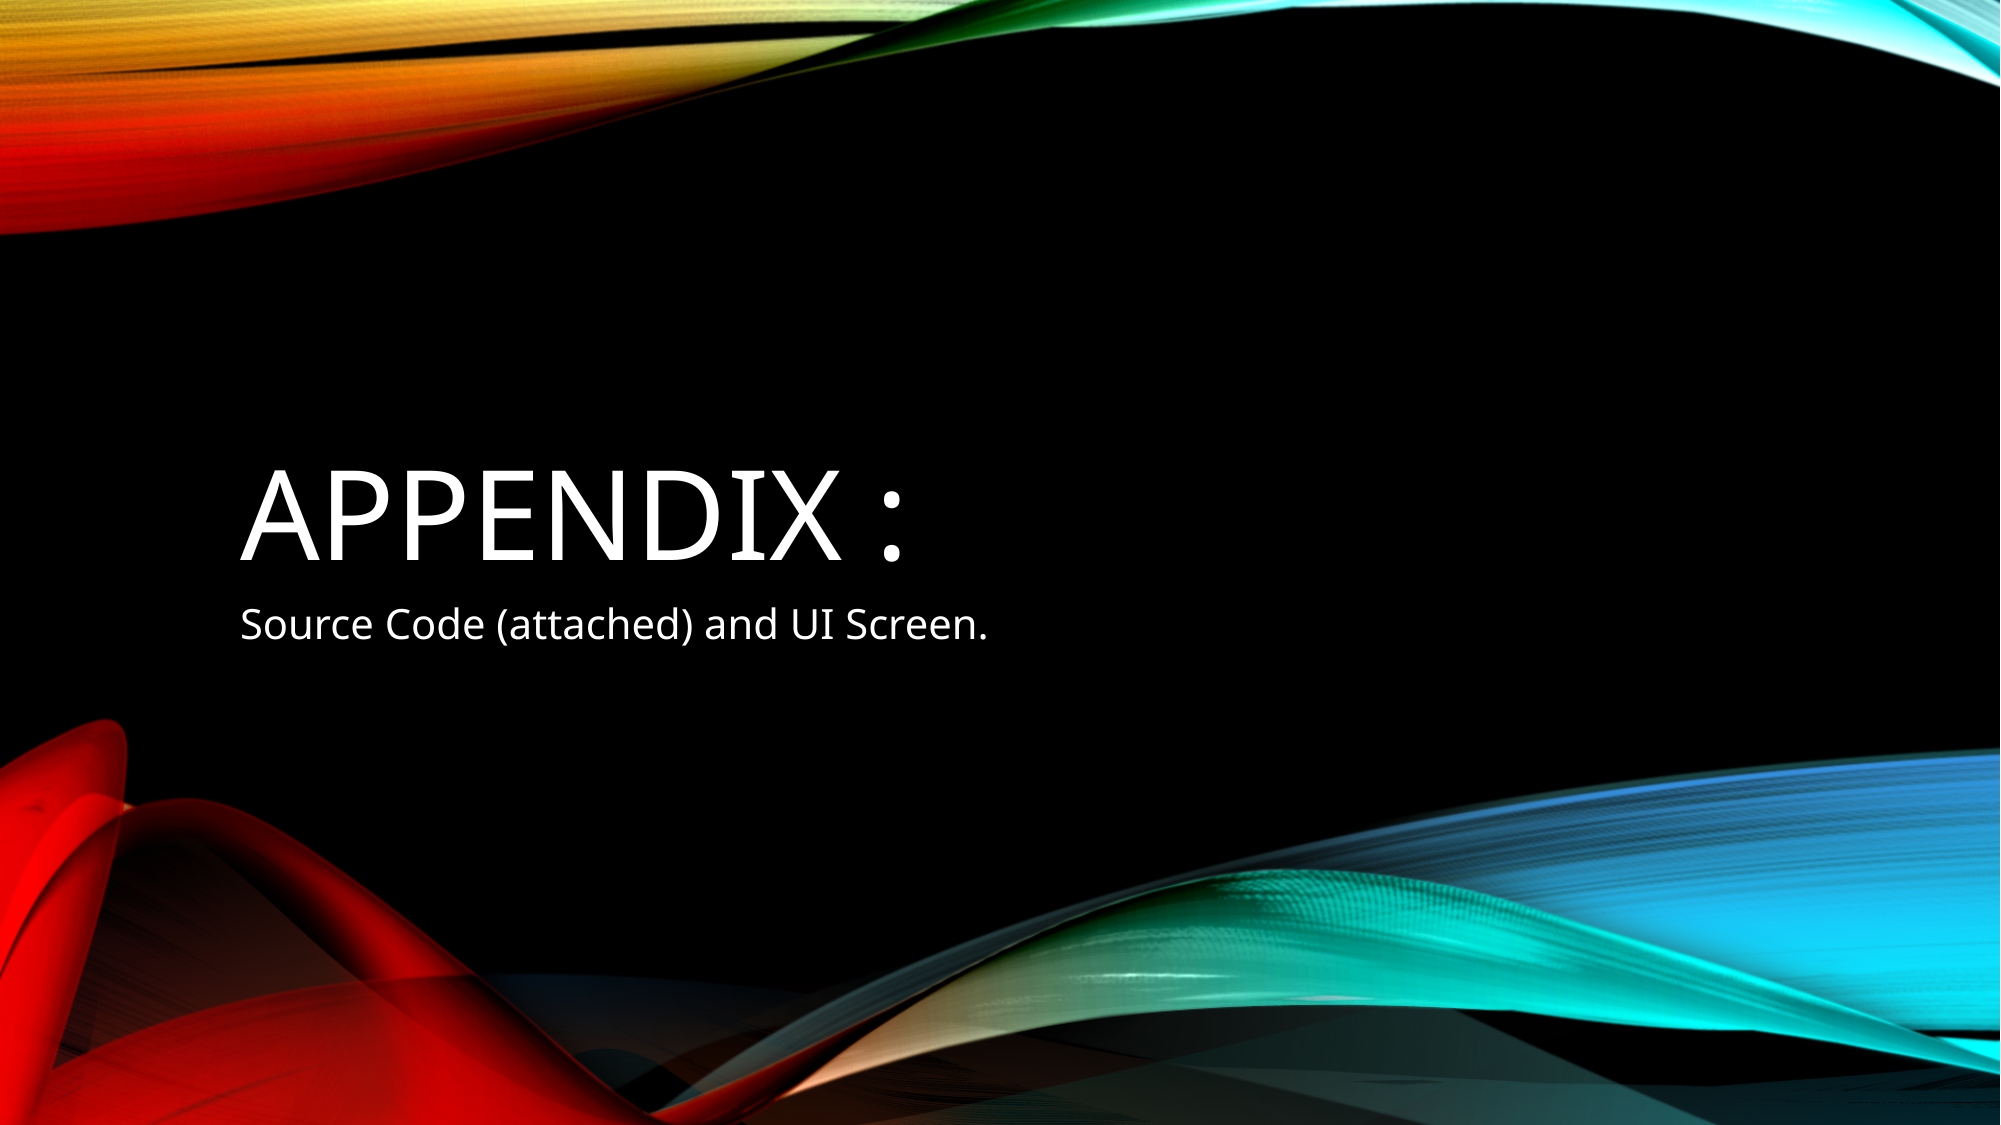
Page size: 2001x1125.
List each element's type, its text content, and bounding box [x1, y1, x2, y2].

title Appendix : [225, 295, 1775, 595]
picture [0, 717, 2000, 1125]
subtitle Source Code (attached) and UI Screen. [225, 595, 1775, 709]
picture [0, 0, 2000, 237]
